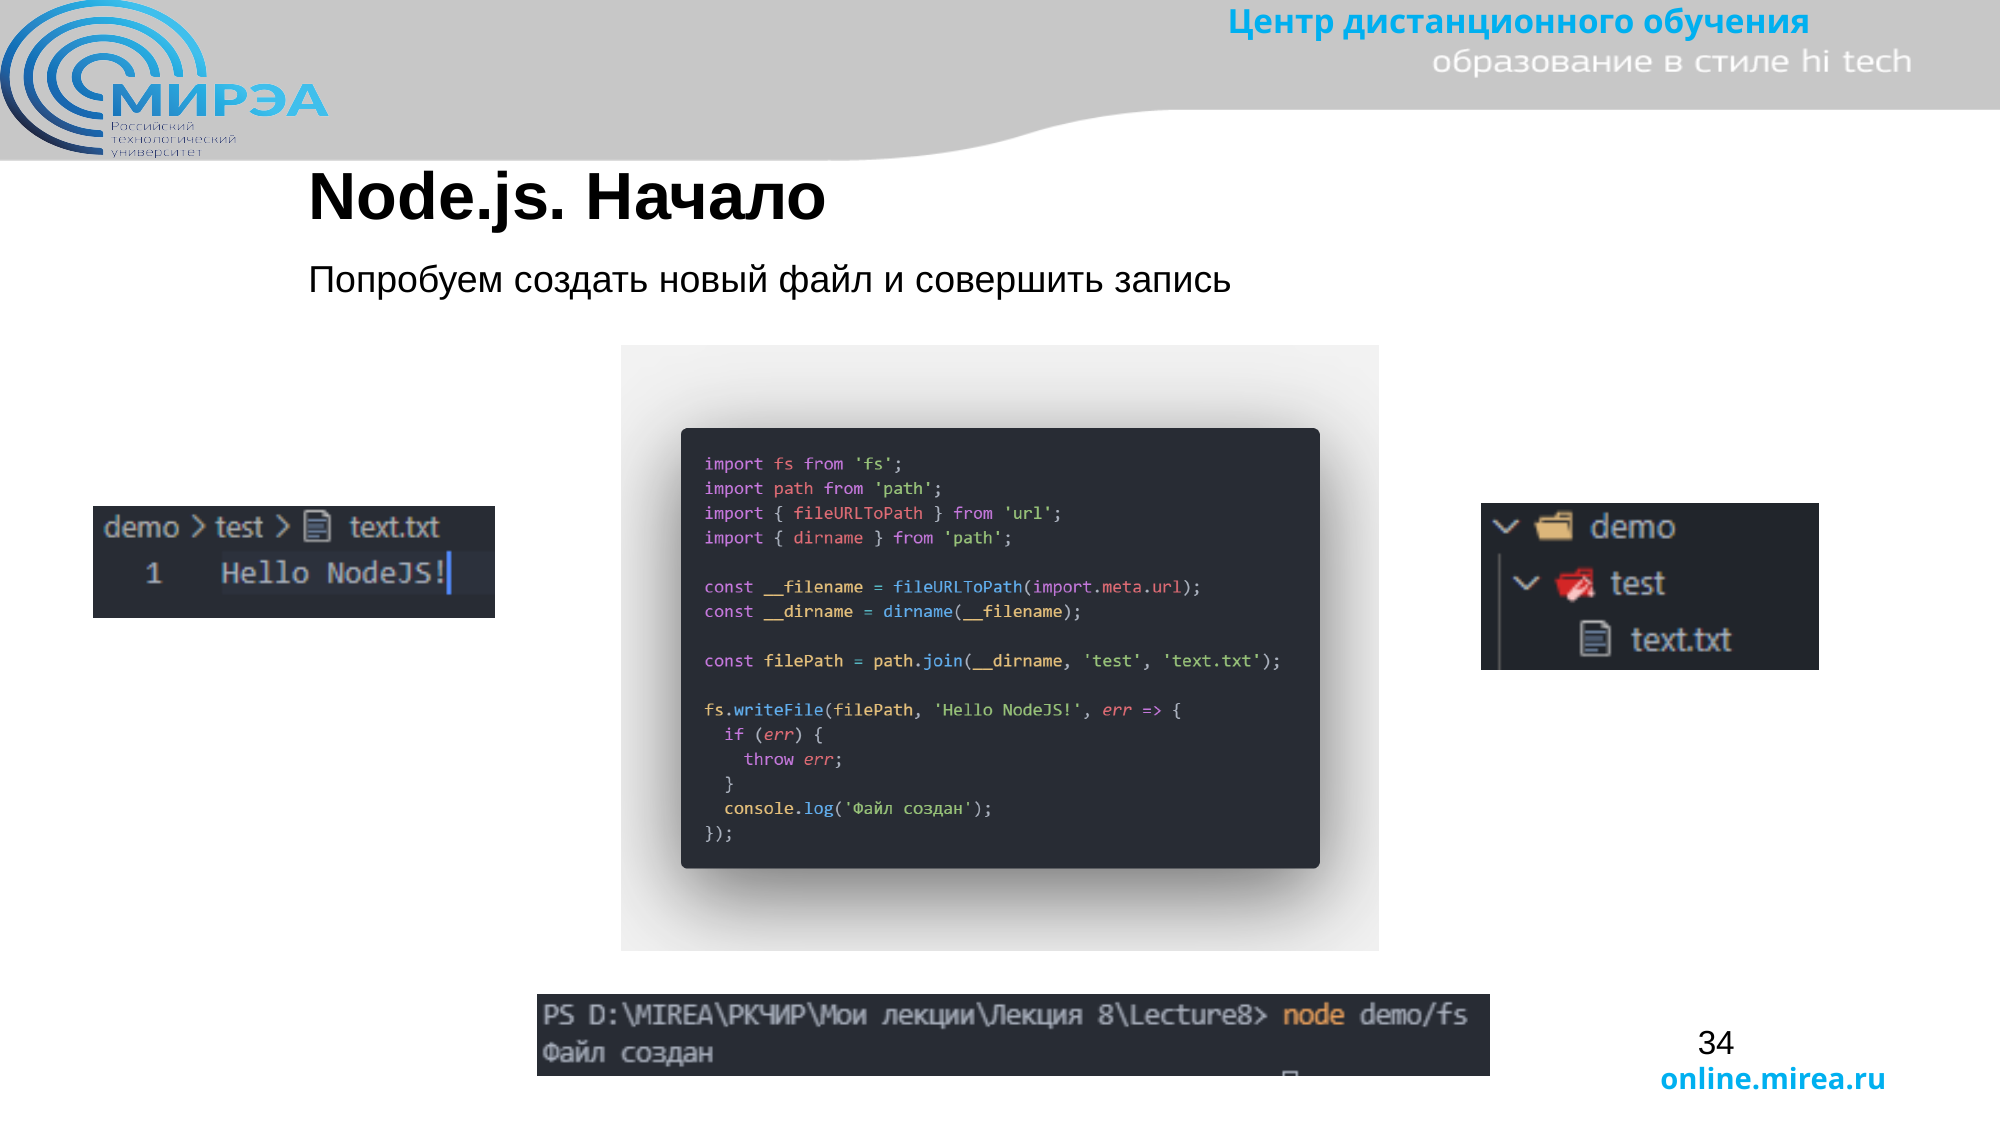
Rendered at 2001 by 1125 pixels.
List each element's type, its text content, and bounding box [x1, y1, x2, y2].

text_box 34 [1490, 1013, 1750, 1058]
picture [0, 0, 329, 159]
picture [537, 994, 1490, 1076]
text_box Попробуем создать новый файл и совершить запись [293, 247, 1792, 311]
picture [621, 345, 1379, 951]
picture [92, 506, 495, 618]
picture [1481, 503, 1819, 670]
text_box Node.js. Начало [293, 145, 1737, 241]
